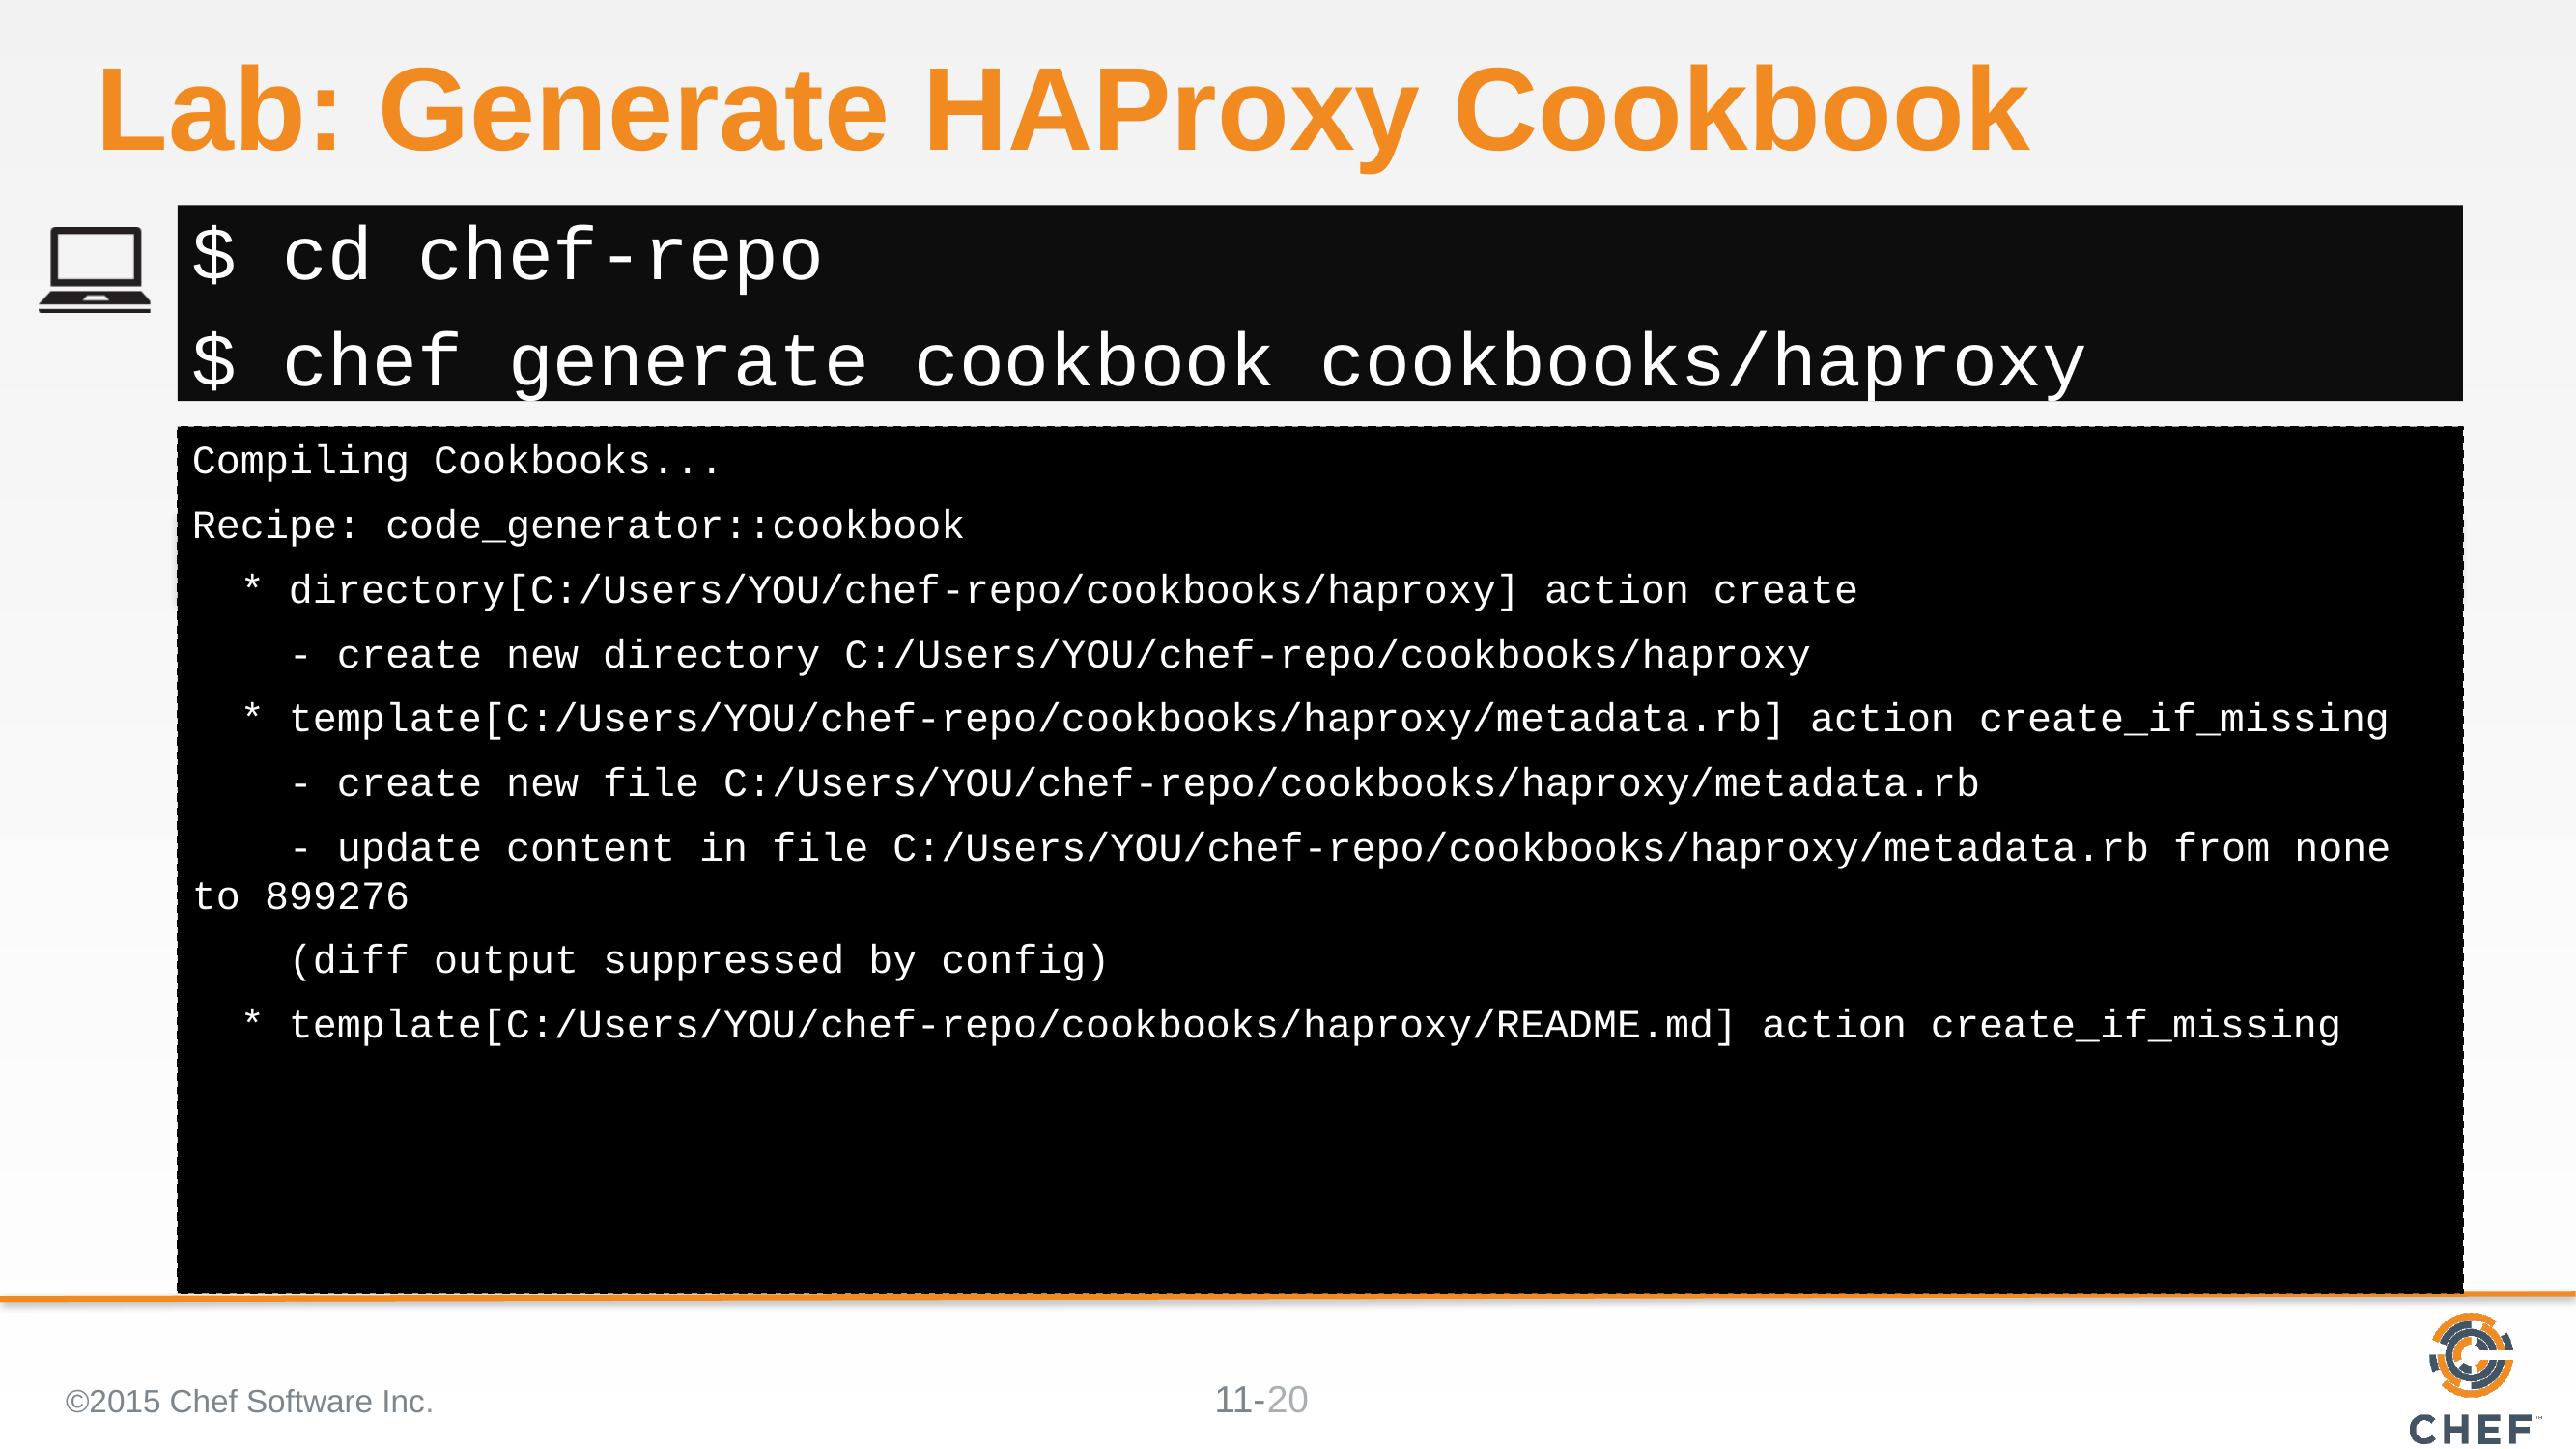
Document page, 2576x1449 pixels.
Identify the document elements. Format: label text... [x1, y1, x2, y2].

title Lab: Generate HAProxy Cookbook [96, 48, 2463, 180]
footer ©2015 Chef Software Inc. [51, 1359, 952, 1440]
picture [2399, 1297, 2550, 1449]
list $ cd chef-repo $ chef generate cookbook cookbooks/haproxy [177, 205, 2463, 402]
slide_number 20 [998, 1359, 1578, 1437]
list Compiling Cookbooks... Recipe: code_generator::cookbook * directory[C:/Users/YOU/chef-repo/cookbooks/haproxy] action create - create new directory C:/Users/YOU/chef-repo/cookbooks/haproxy * template[C:/Users/YOU/chef-repo/cookbooks/haproxy/metadata.rb] action create_if_missing - create new file C:/Users/YOU/chef-repo/cookbooks/haproxy/metadata.rb - update content in file C:/Users/YOU/chef-repo/cookbooks/haproxy/metadata.rb from none to 899276 (diff output suppressed by config) * template[C:/Users/YOU/chef-repo/cookbooks/haproxy/README.md] action create_if_missing [177, 426, 2464, 1294]
